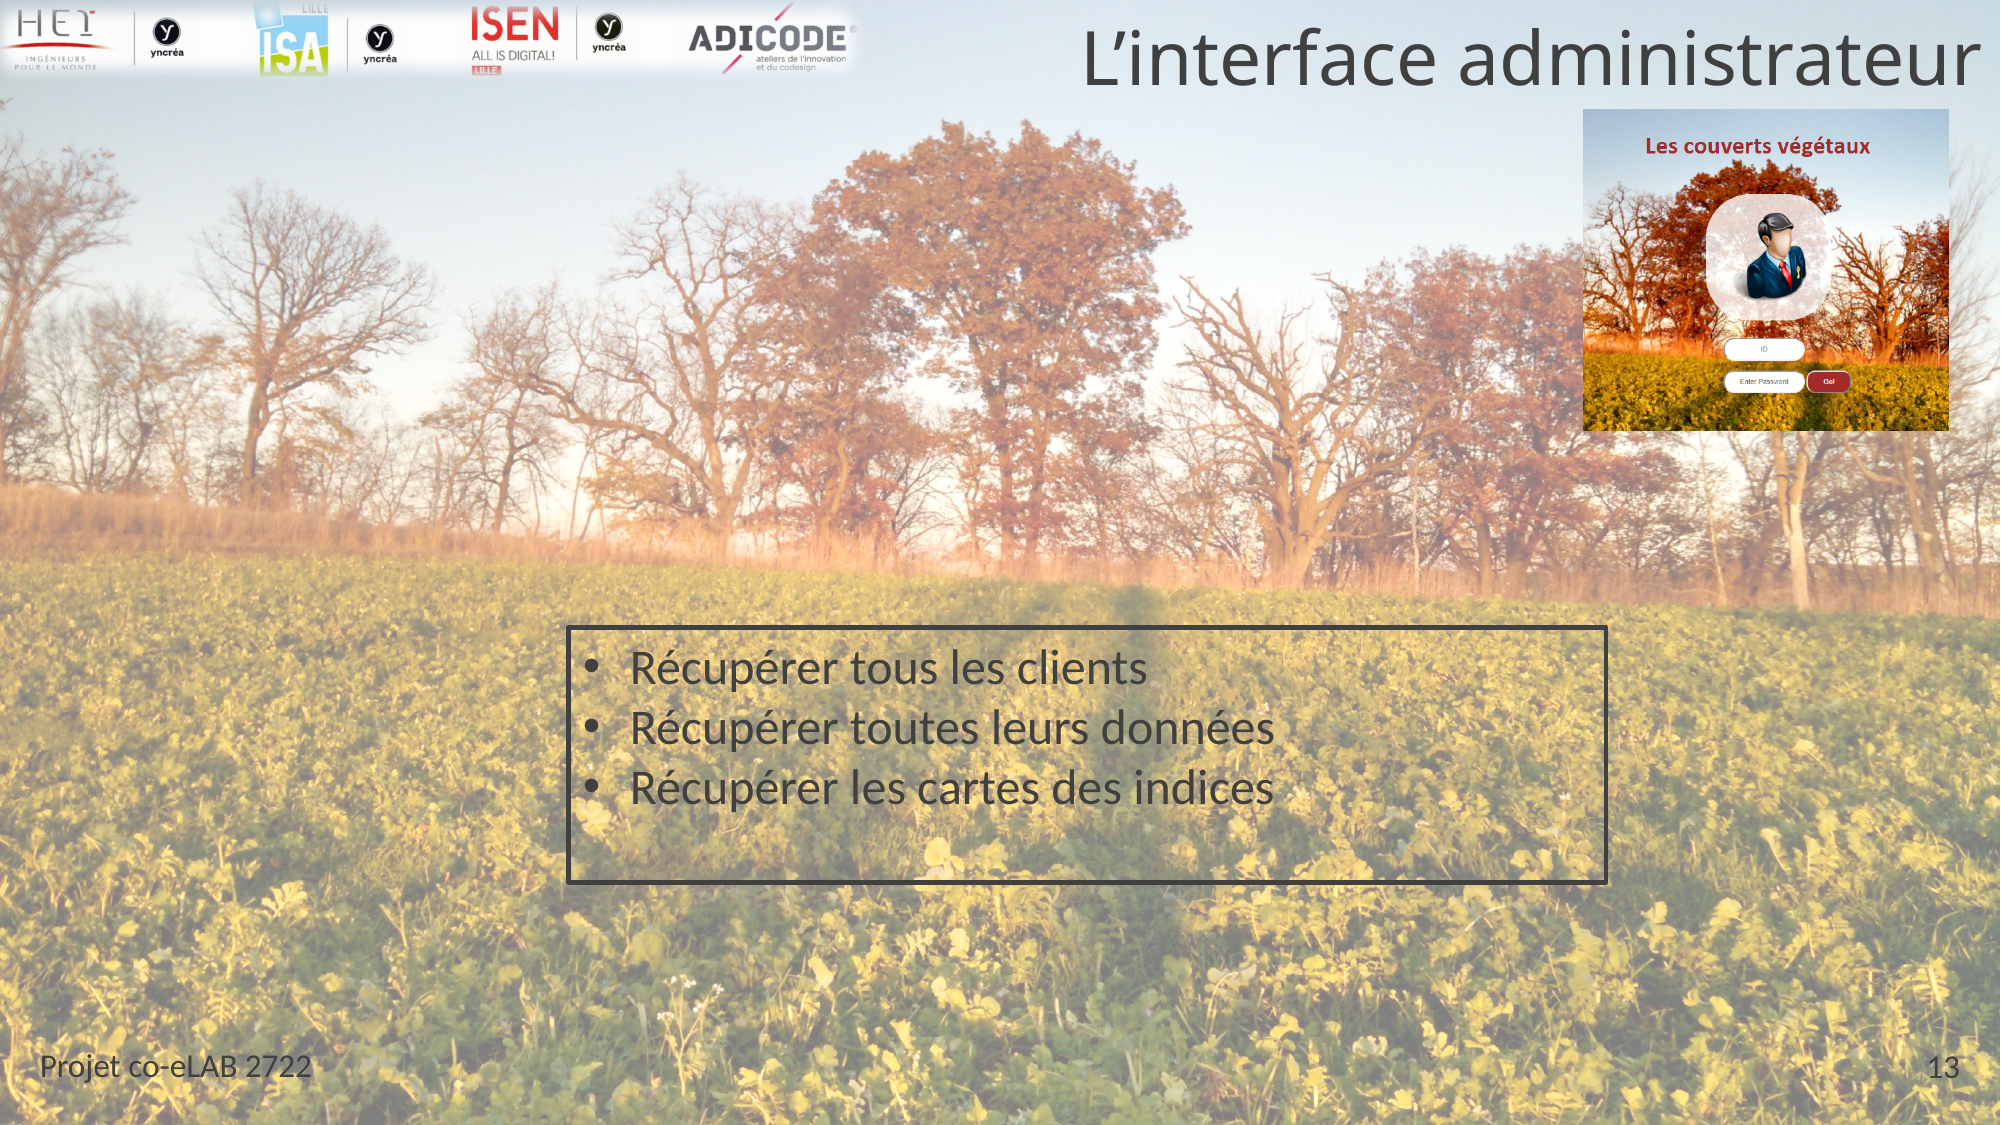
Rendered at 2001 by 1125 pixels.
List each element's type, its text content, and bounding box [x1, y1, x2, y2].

title L’interface administrateur [1062, 0, 2000, 110]
footer Projet co-eLAB 2722 [24, 1036, 700, 1097]
picture [8, 18, 846, 63]
text_box Récupérer tous les clients Récupérer toutes leurs données Récupérer les cartes des indices [568, 627, 1606, 883]
picture [1583, 109, 1949, 431]
slide_number 25 [0, 9, 855, 72]
slide_number 13 [1524, 1035, 1975, 1096]
